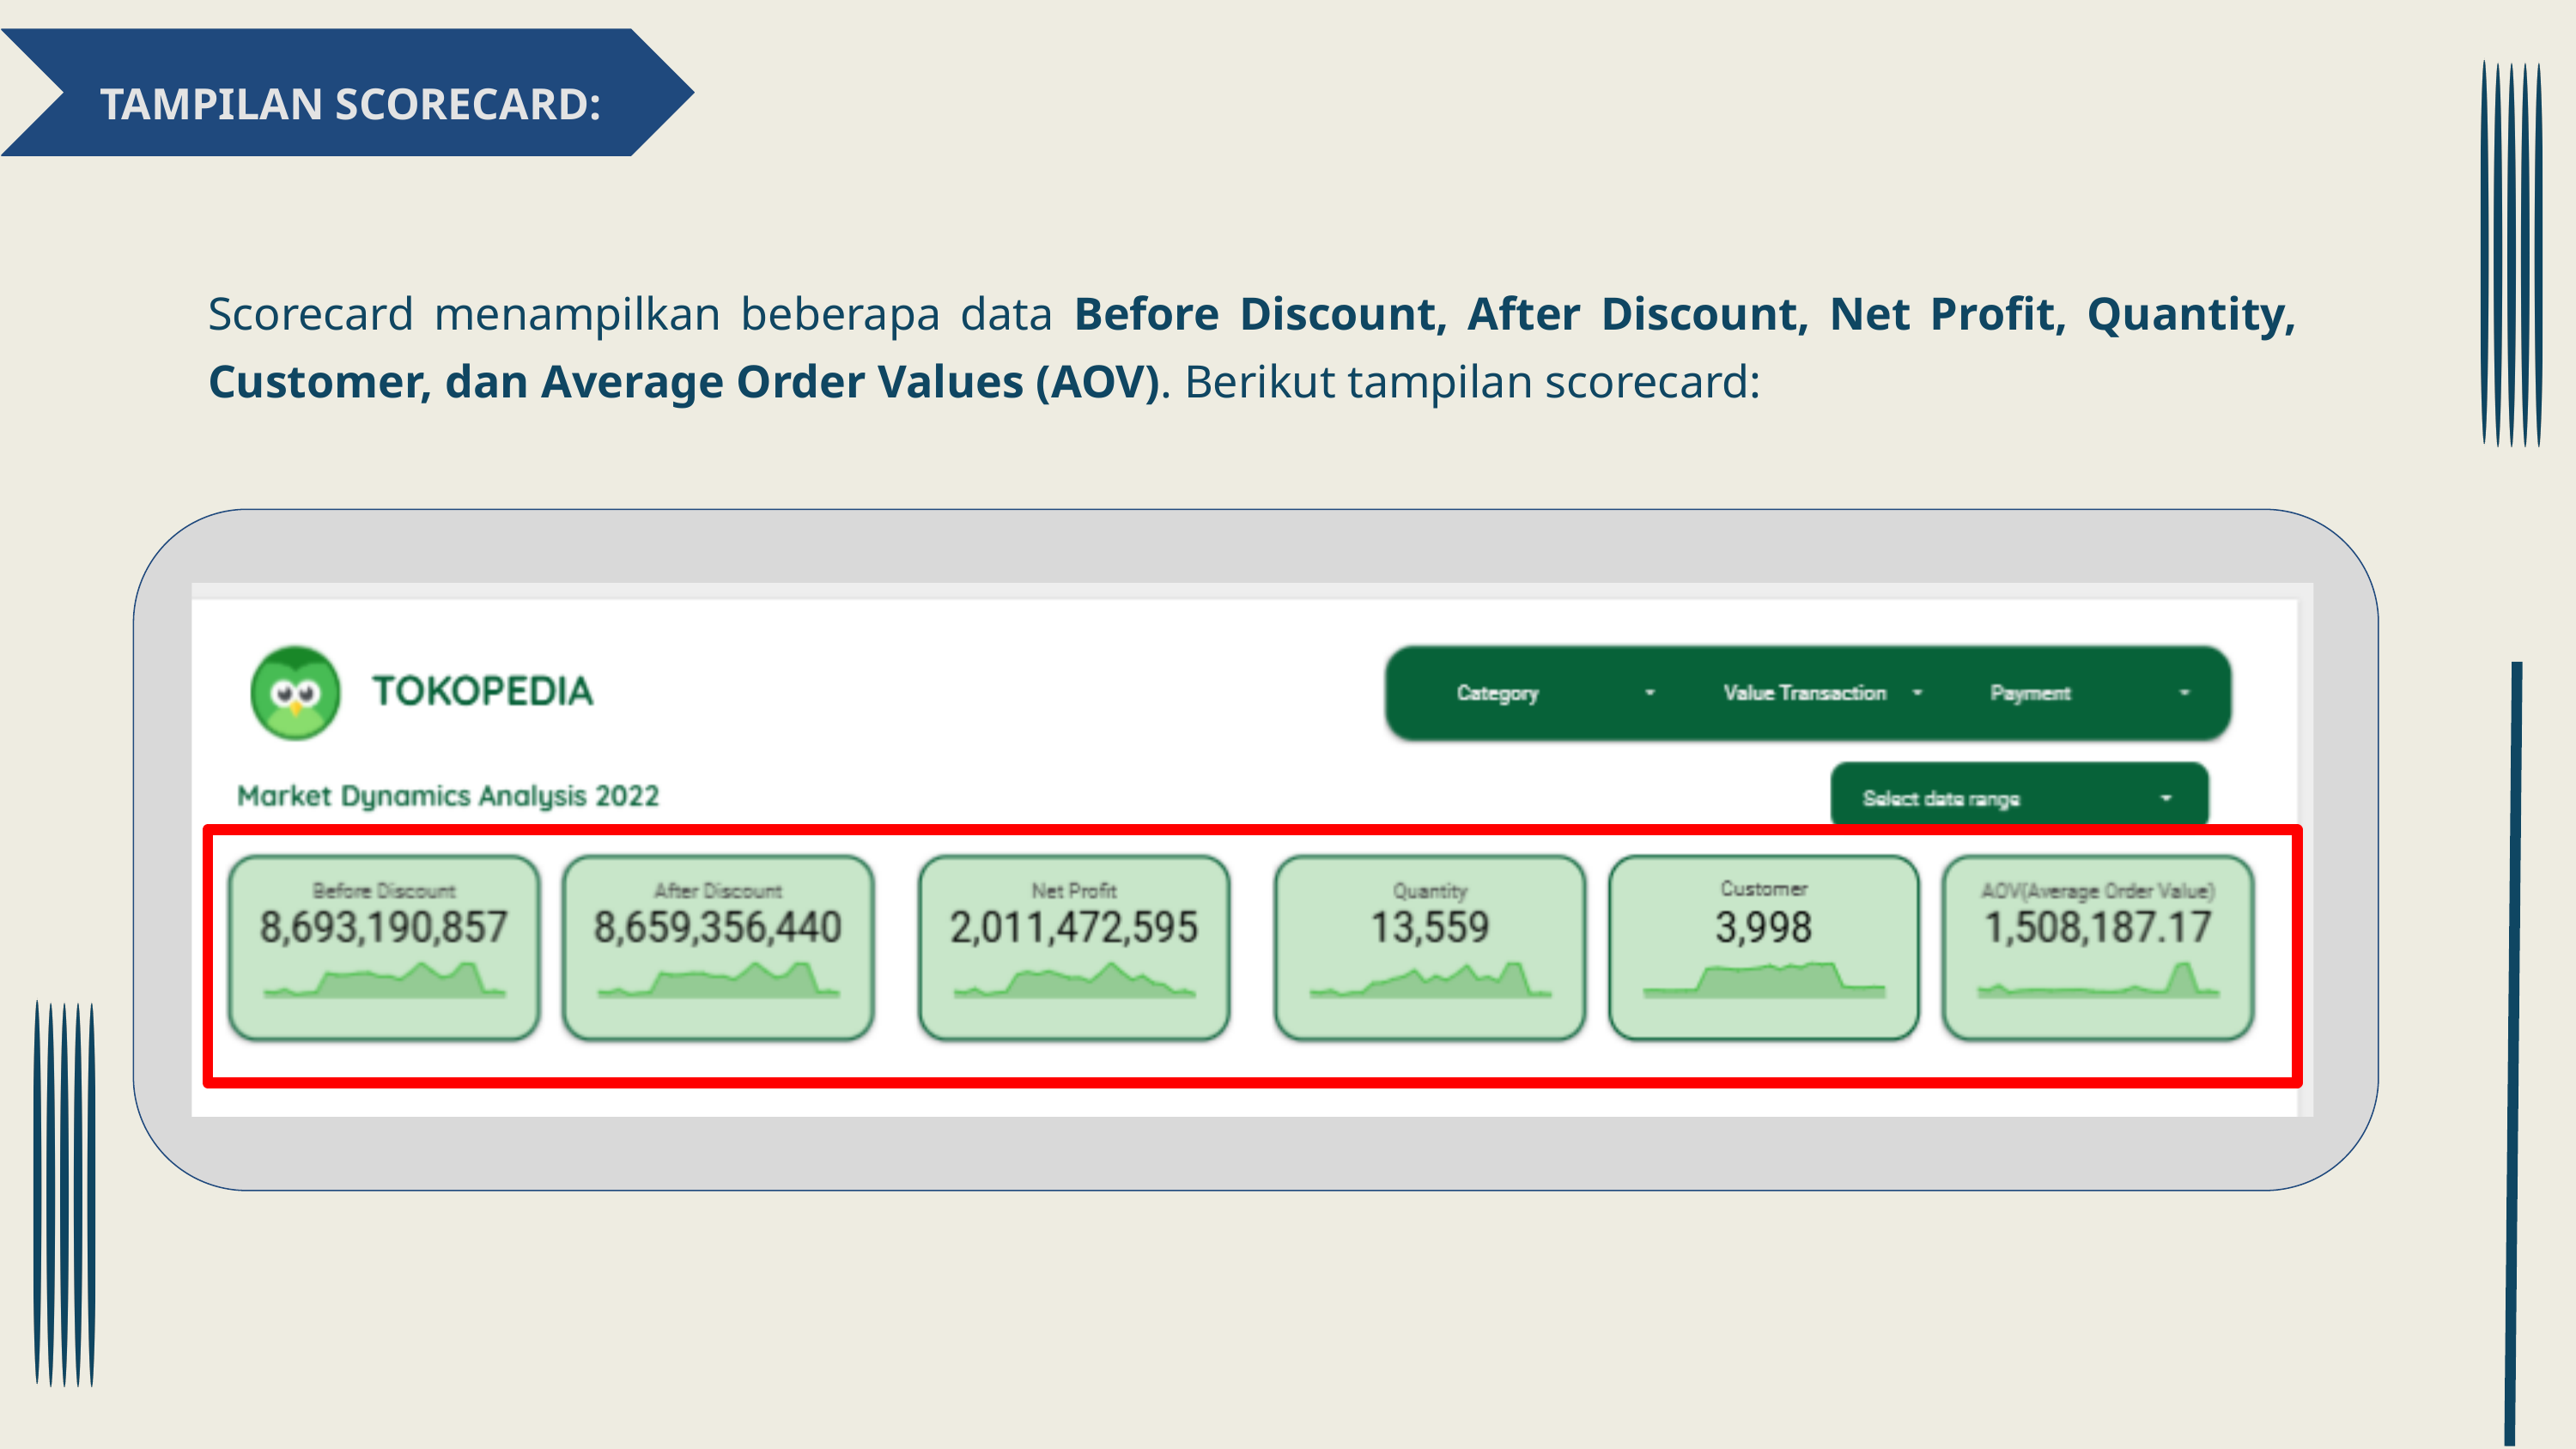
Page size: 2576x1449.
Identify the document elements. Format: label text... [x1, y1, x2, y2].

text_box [2509, 661, 2518, 1446]
text_box [133, 509, 2379, 1191]
text_box [33, 985, 96, 1404]
text_box Scorecard menampilkan beberapa data Before Discount, After Discount, Net Profit, Quantity, Customer, dan Average Order Values (AOV). Berikut tampilan scorecard: [208, 270, 2298, 407]
text_box [2480, 45, 2543, 464]
picture [191, 583, 2314, 1118]
text_box TAMPILAN SCORECARD: [1, 29, 695, 156]
